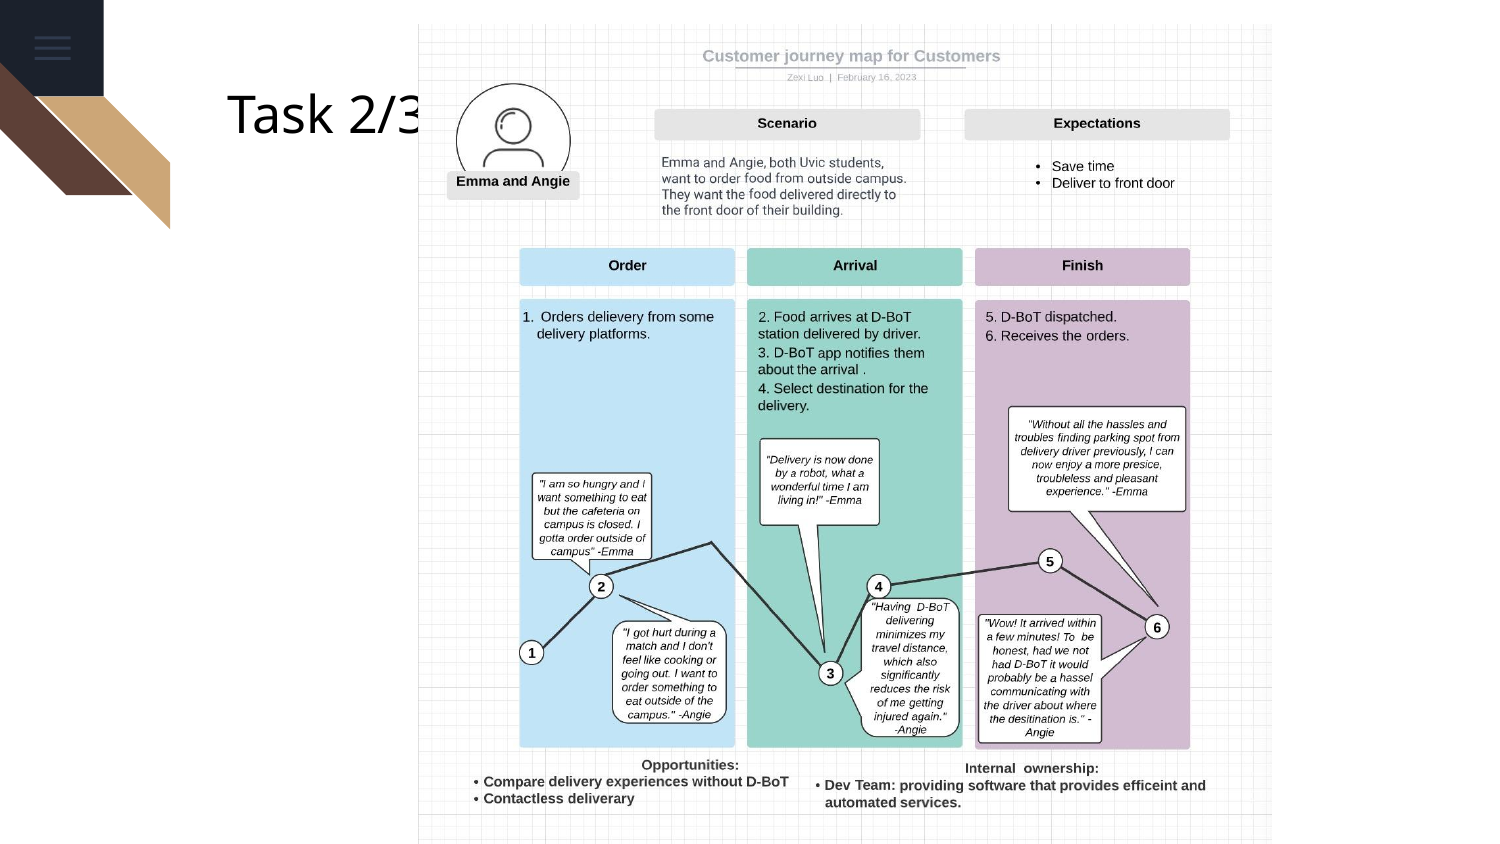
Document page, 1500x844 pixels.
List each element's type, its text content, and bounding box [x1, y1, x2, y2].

picture [418, 24, 1273, 844]
title Task 2/3 [212, 75, 413, 160]
